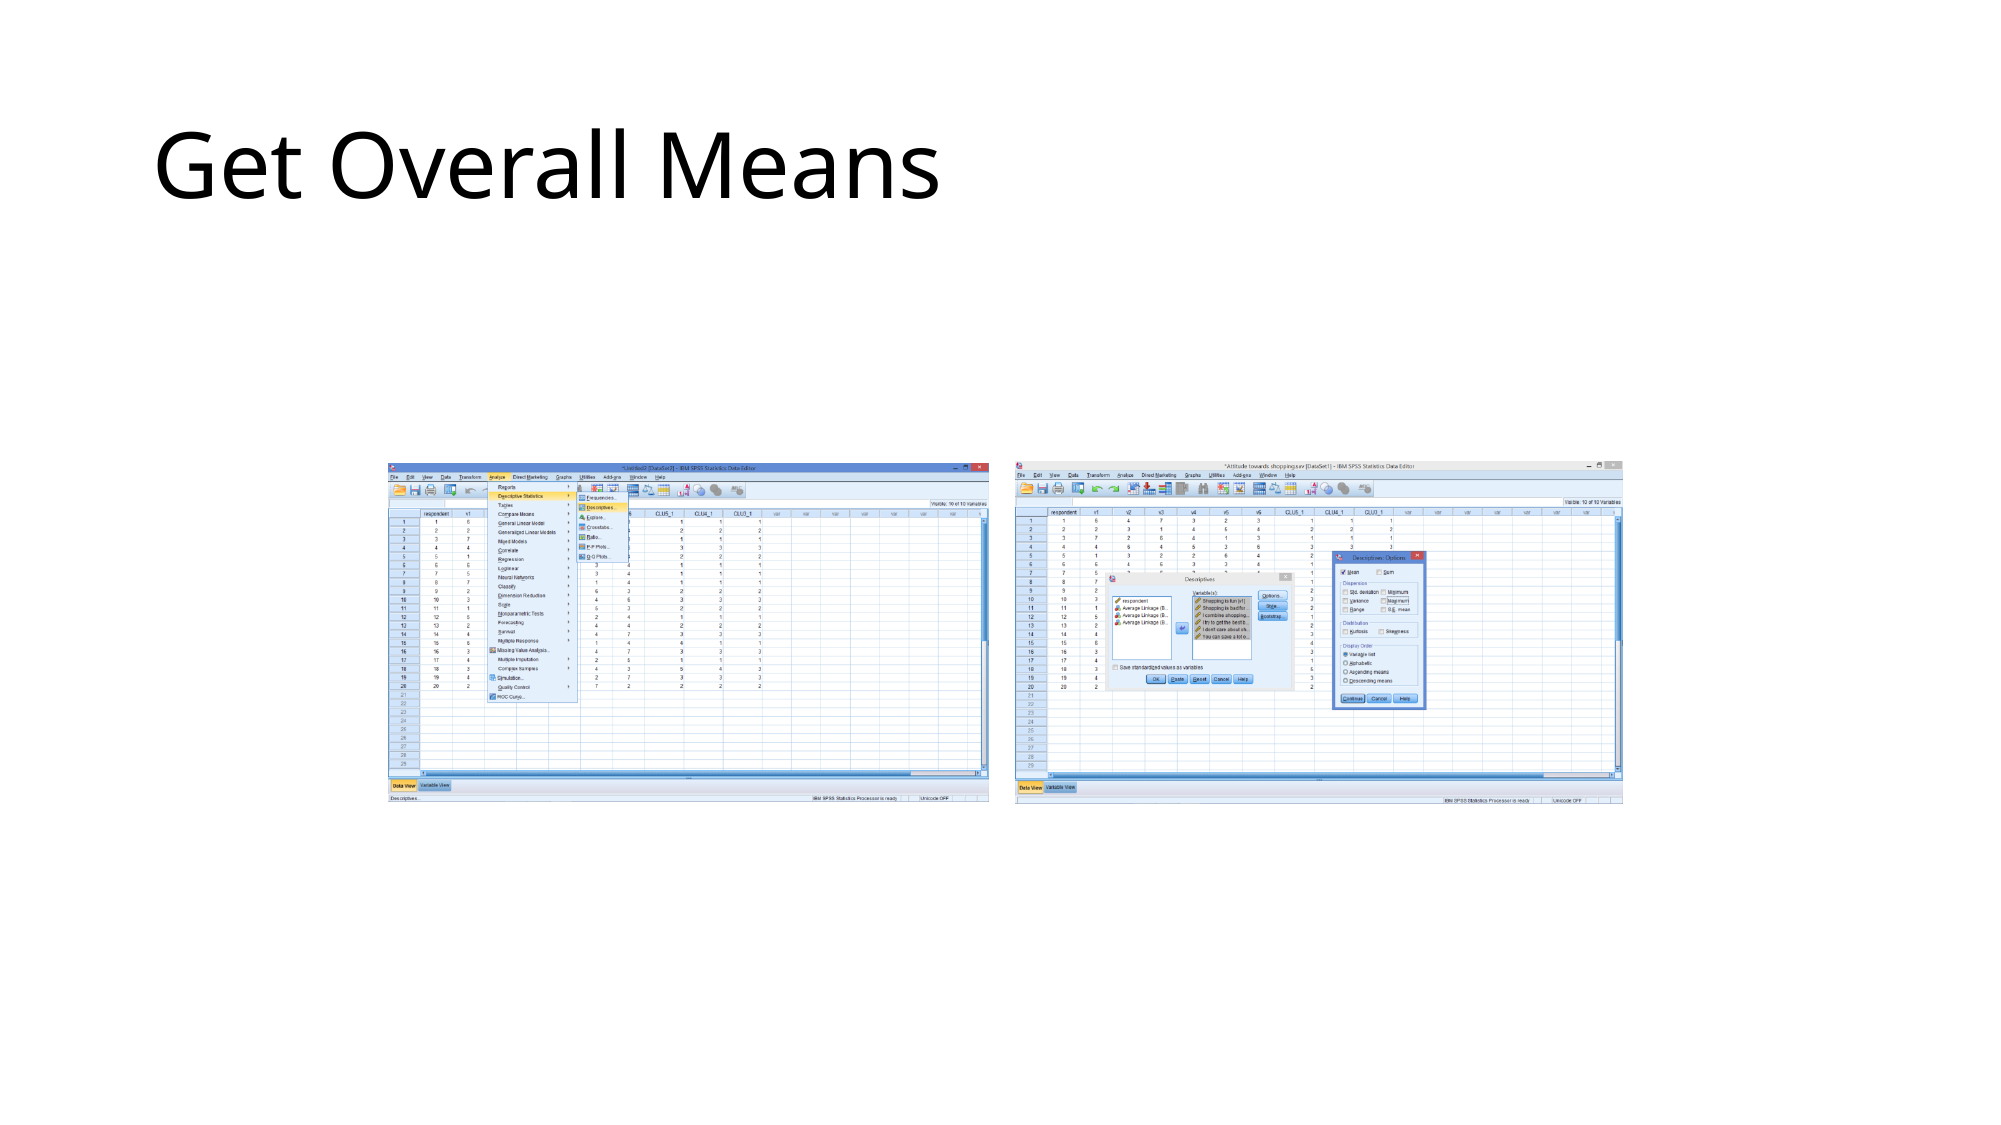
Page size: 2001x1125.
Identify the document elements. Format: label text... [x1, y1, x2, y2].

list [1015, 461, 1623, 804]
title Get Overall Means [137, 59, 1863, 278]
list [388, 464, 989, 802]
